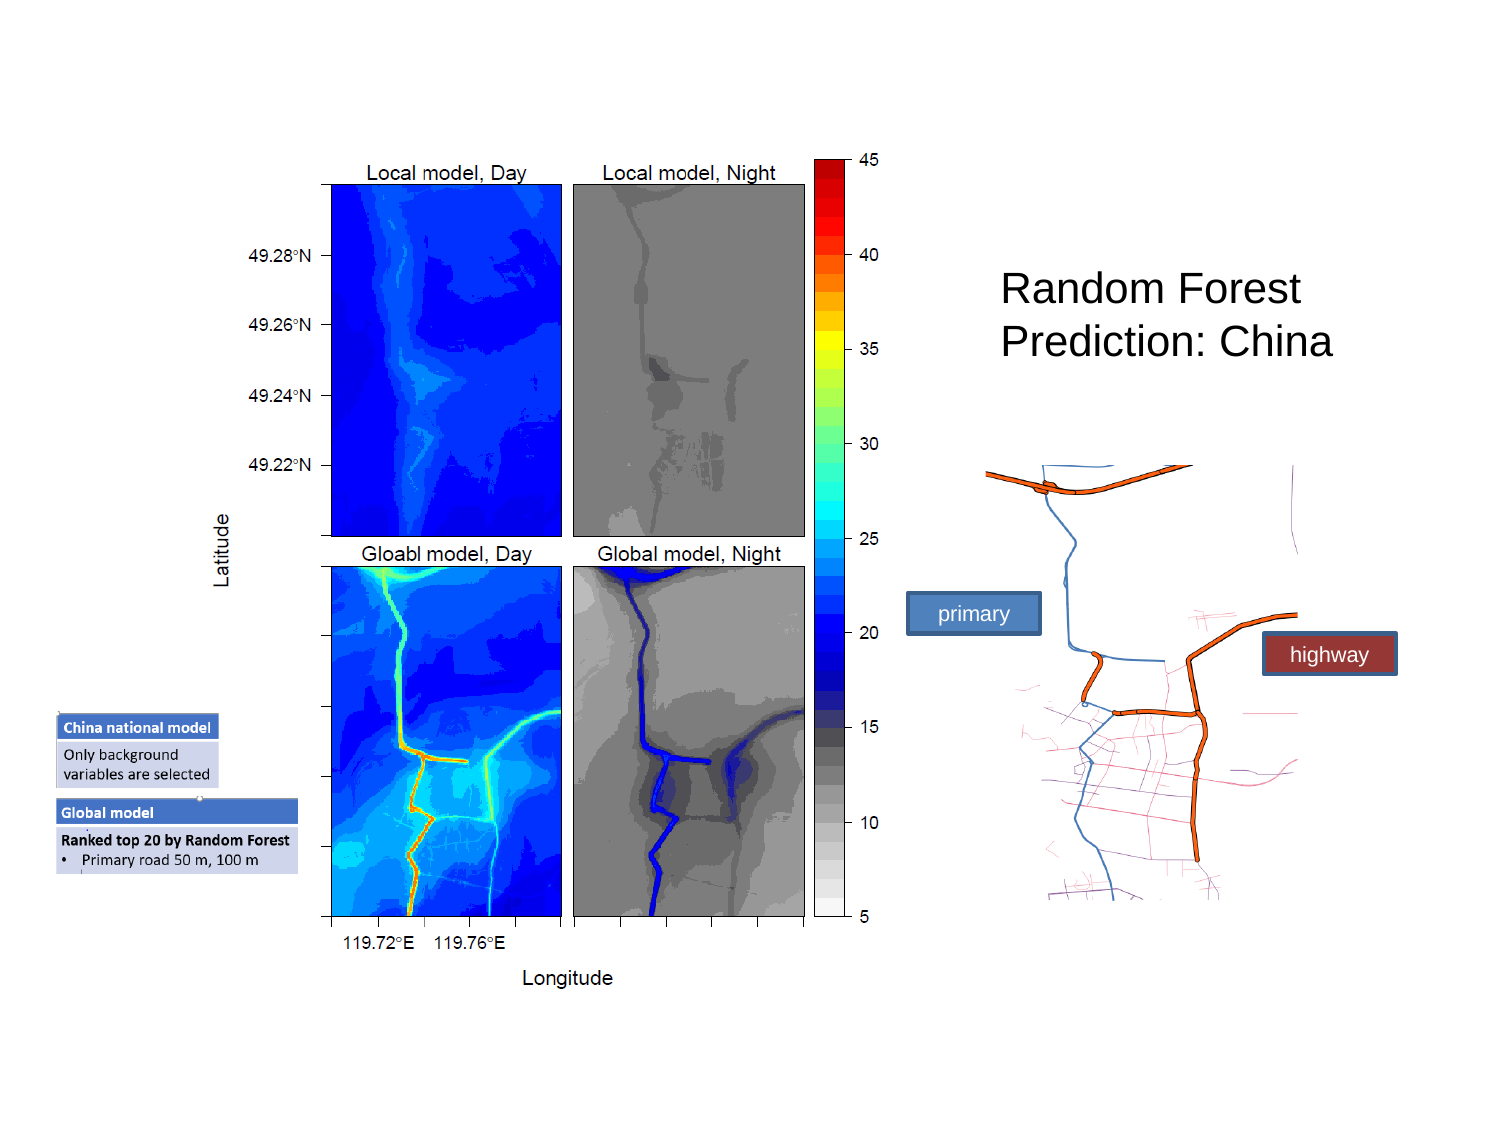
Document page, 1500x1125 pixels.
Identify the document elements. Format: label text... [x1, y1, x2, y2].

text_box primary [952, 591, 980, 636]
picture [56, 147, 948, 992]
text_box Random Forest Prediction: China [985, 252, 1409, 373]
picture [985, 465, 1299, 901]
text_box highway [1303, 631, 1398, 676]
